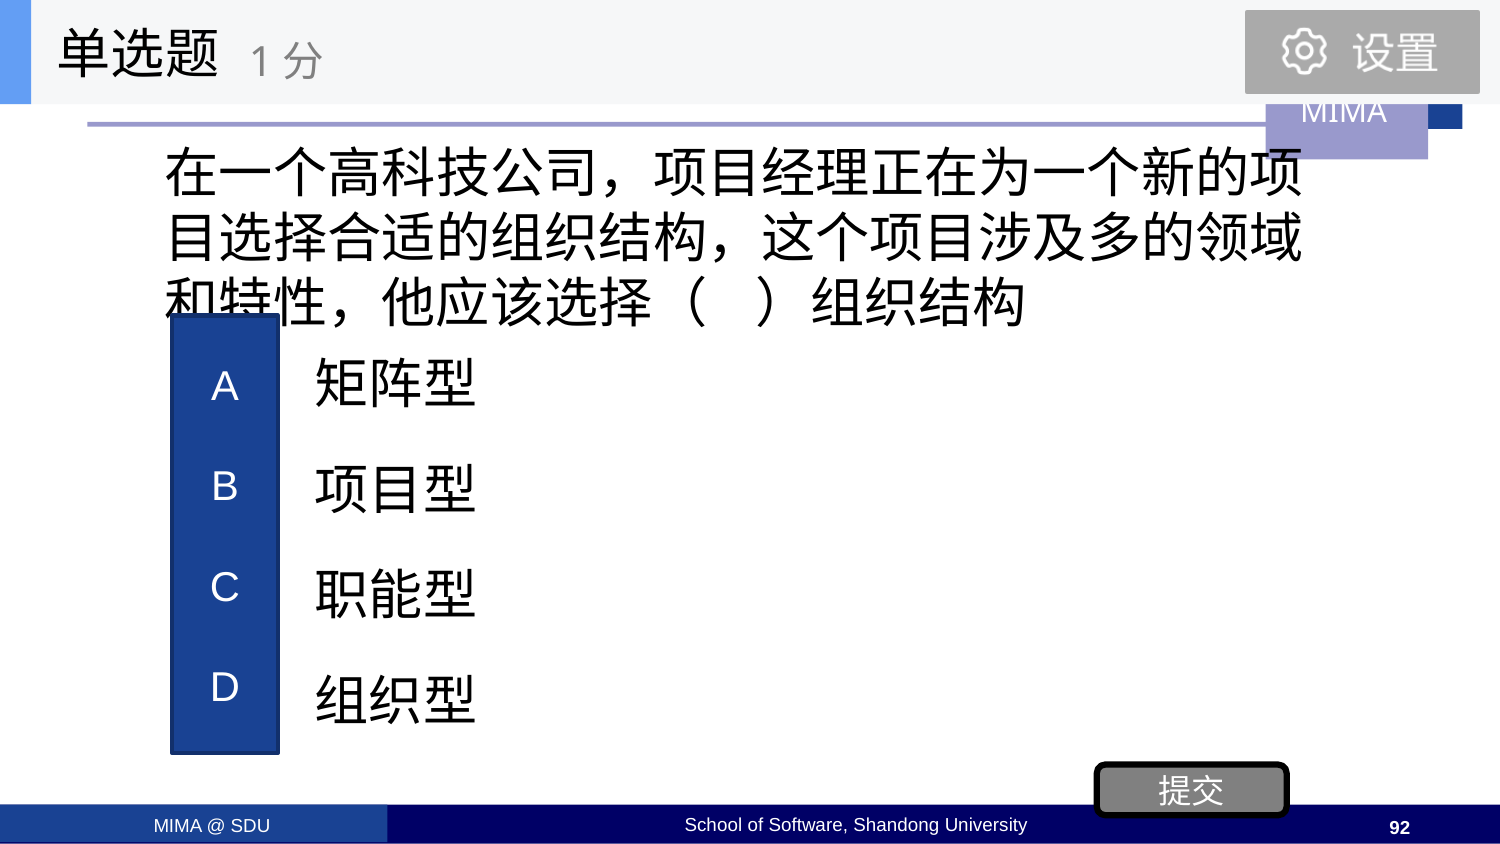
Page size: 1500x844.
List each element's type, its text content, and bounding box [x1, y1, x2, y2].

text_box 矩阵型 [299, 342, 1350, 422]
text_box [0, 0, 1500, 105]
text_box 项目型 [299, 448, 1350, 528]
text_box 组织型 [299, 659, 1350, 739]
text_box 在一个高科技公司，项目经理正在为一个新的项目选择合适的组织结构，这个项目涉及多的领域和特性，他应该选择（ ）组织结构 [149, 113, 1350, 368]
text_box 职能型 [299, 553, 1350, 633]
text_box 提交 [1094, 762, 1289, 818]
picture [1245, 10, 1480, 94]
text_box A B C D [170, 313, 280, 755]
